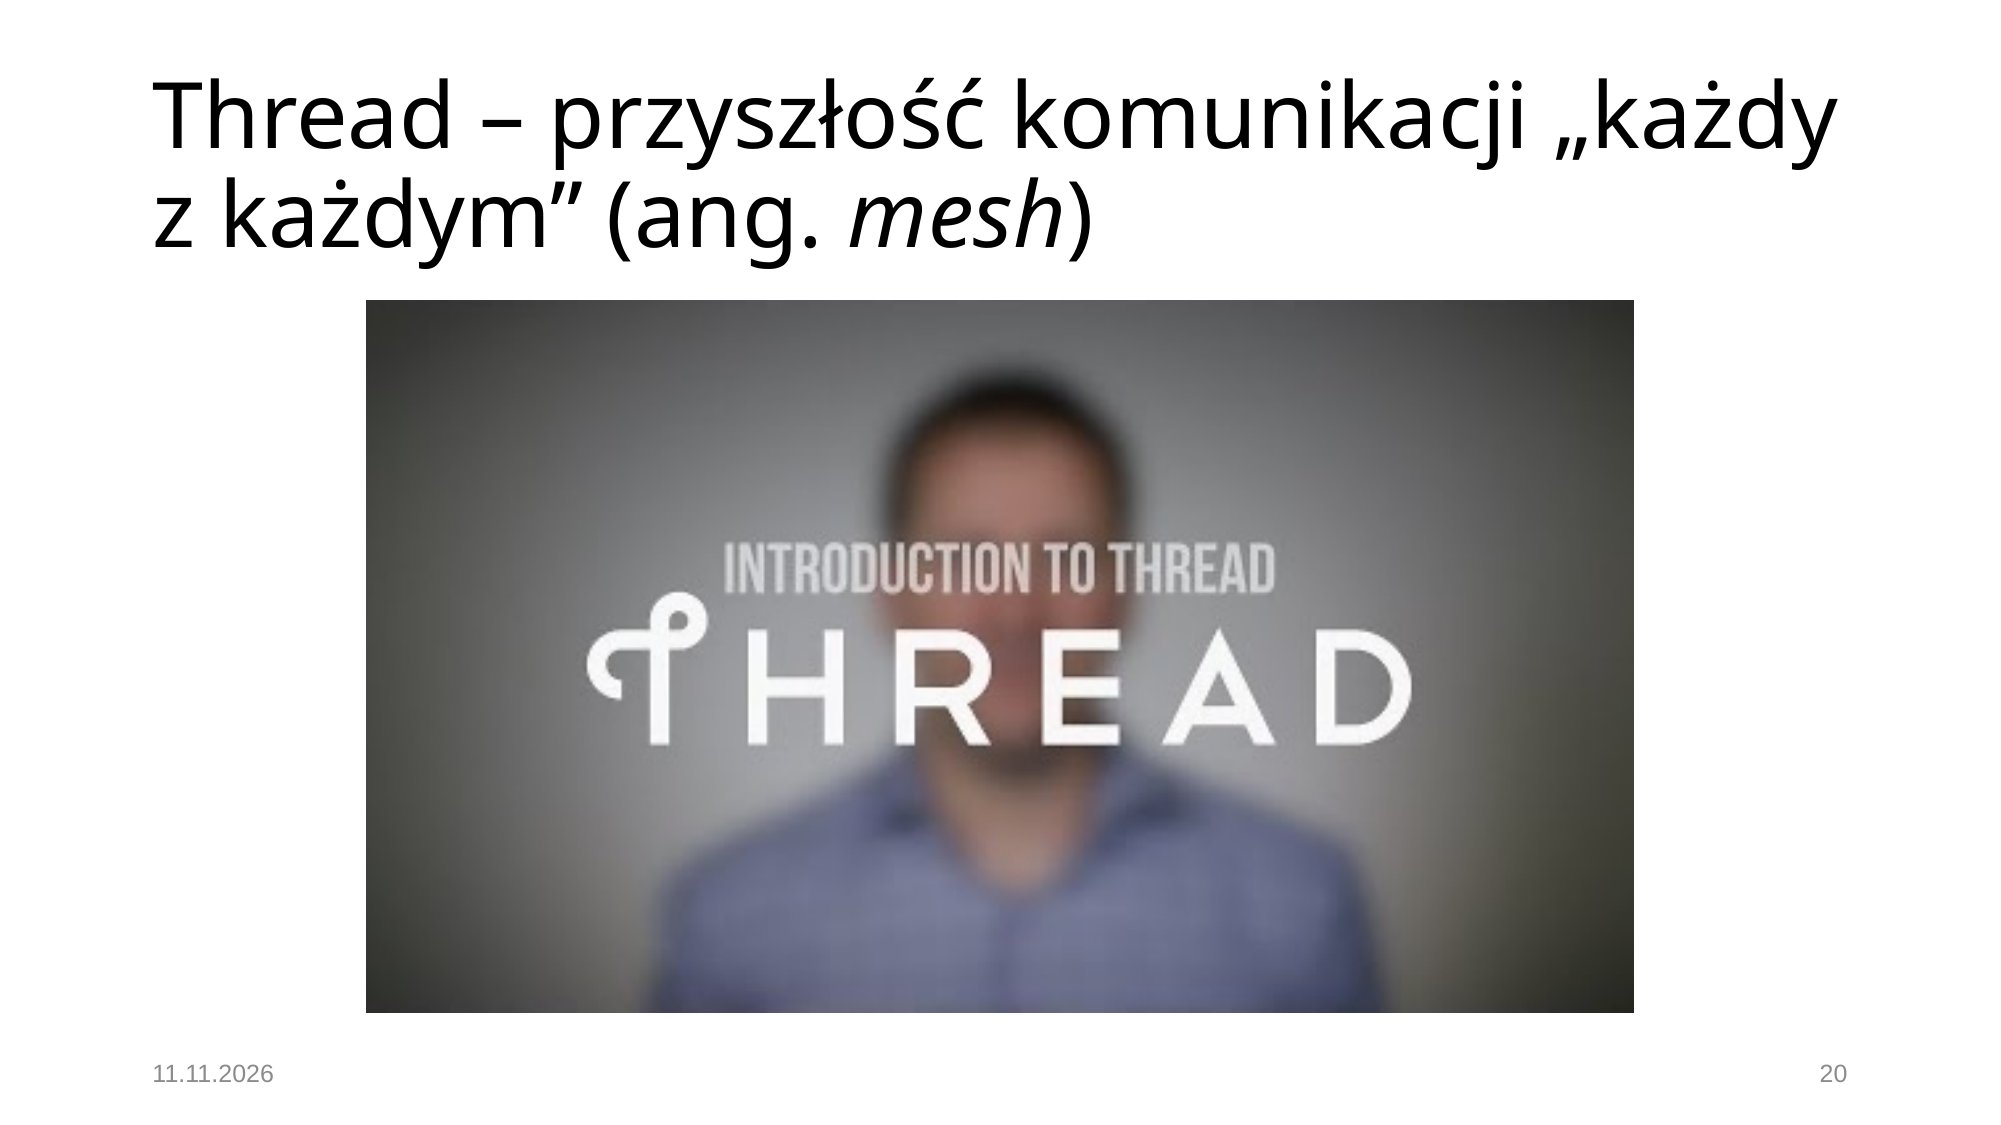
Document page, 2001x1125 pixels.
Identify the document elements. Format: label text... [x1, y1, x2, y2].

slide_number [137, 1042, 588, 1103]
slide_number 20 [1412, 1042, 1863, 1103]
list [365, 299, 1635, 1014]
title Thread – przyszłość komunikacji „każdy z każdym” (ang. mesh) [137, 59, 1863, 278]
